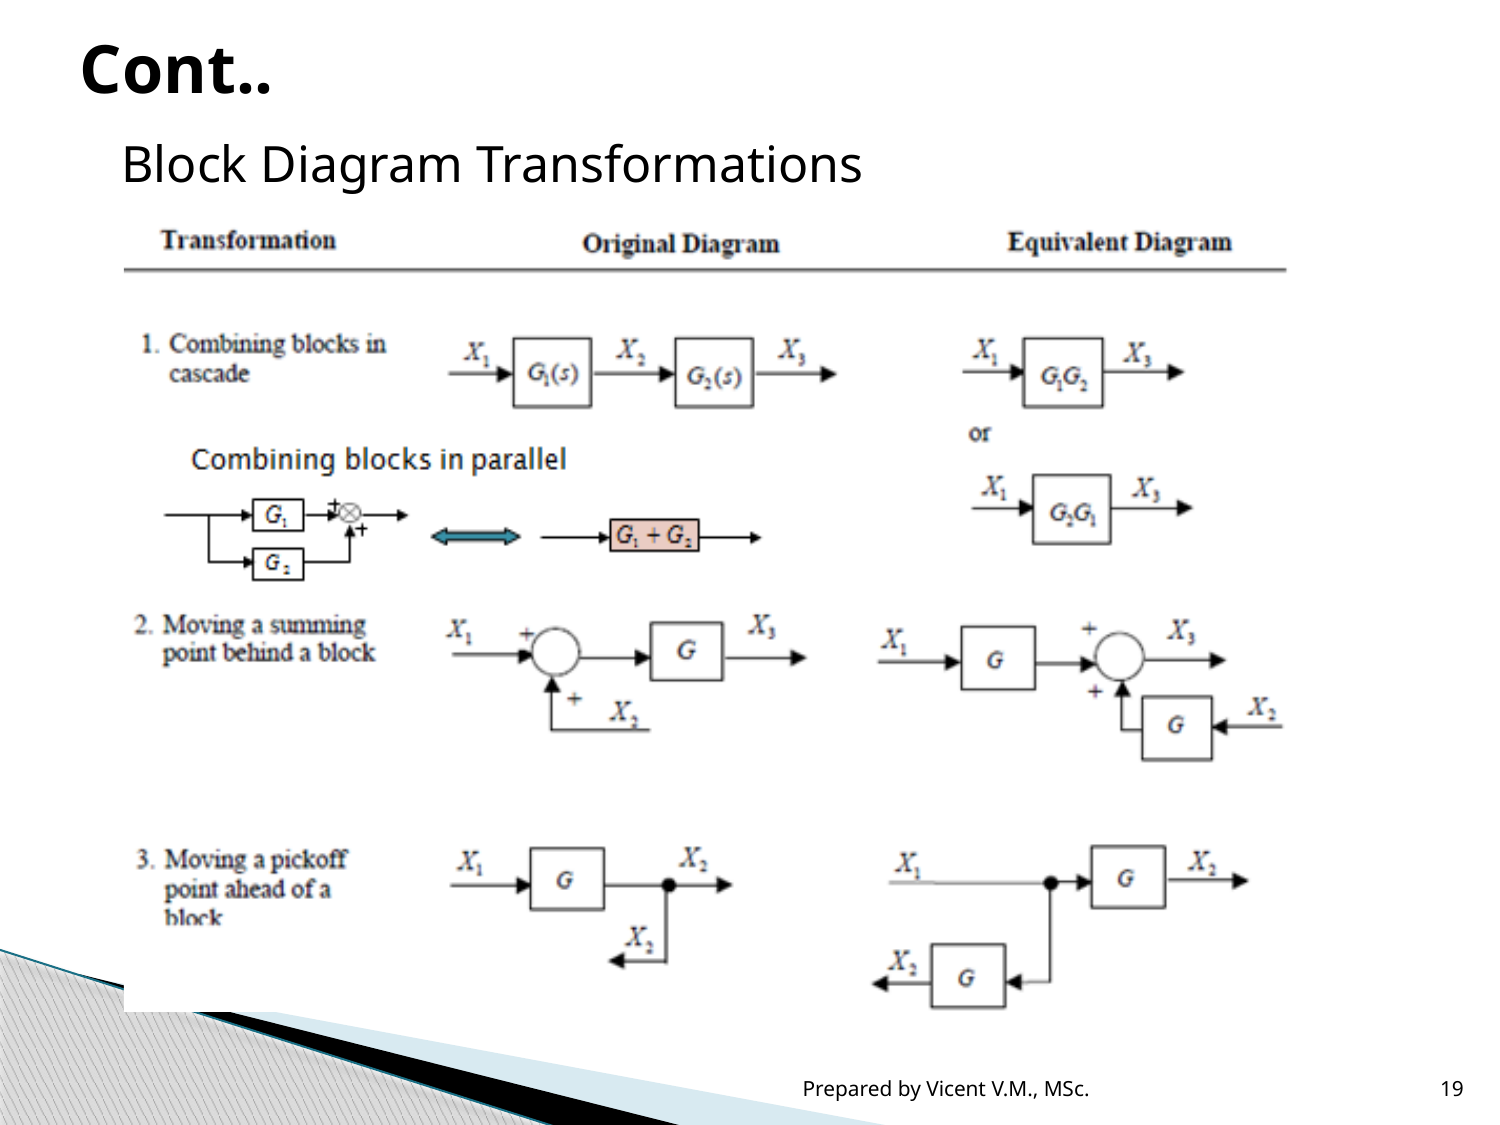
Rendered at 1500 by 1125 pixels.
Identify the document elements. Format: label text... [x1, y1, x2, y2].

list Block Diagram Transformations [88, 125, 1439, 1071]
footer Prepared by Vicent V.M., MSc. [718, 1051, 1105, 1112]
slide_number 19 [1418, 1051, 1479, 1112]
title Cont.. [64, 30, 1415, 102]
picture [123, 207, 1291, 1012]
